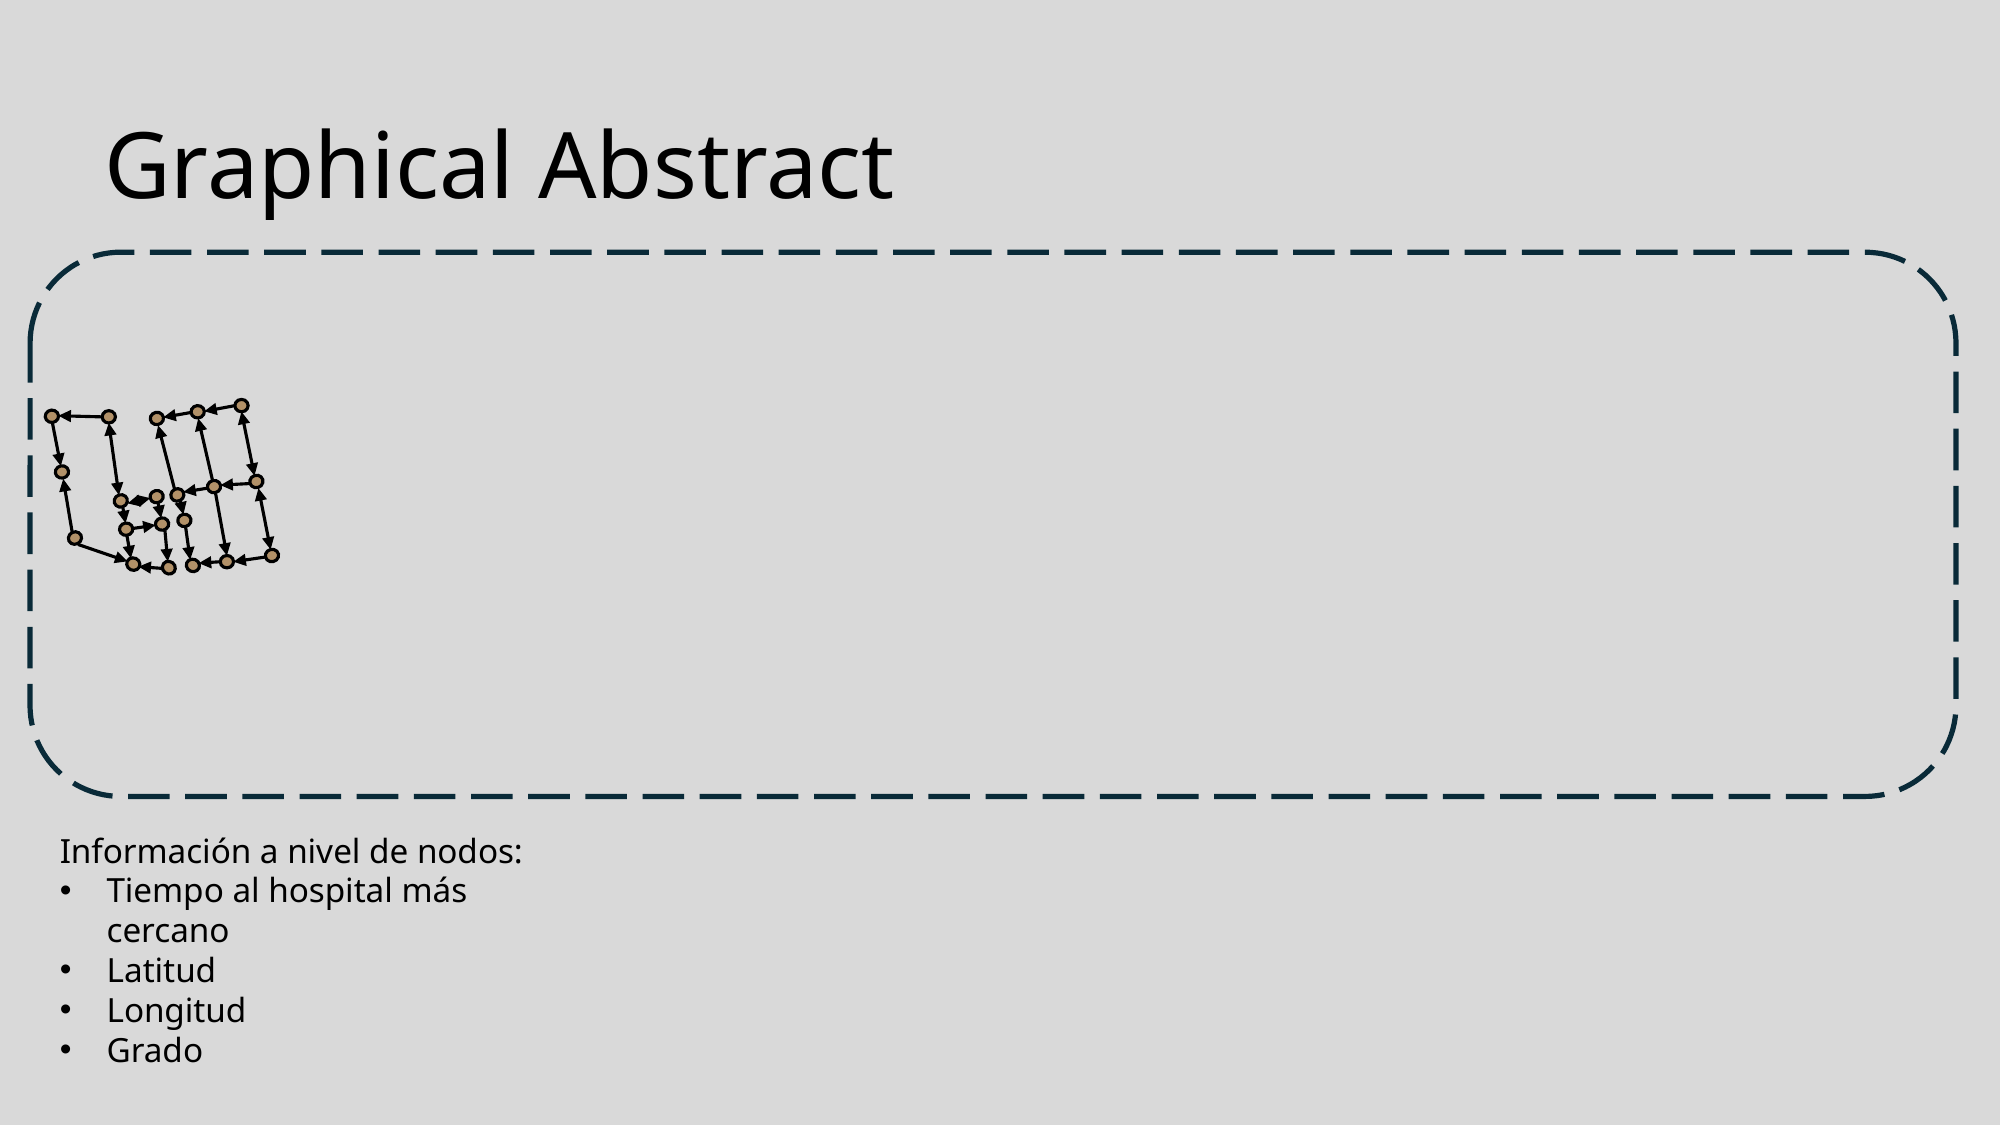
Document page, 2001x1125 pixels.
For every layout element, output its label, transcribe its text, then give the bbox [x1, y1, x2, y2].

text_box Información a nivel de nodos: Tiempo al hospital más cercano Latitud Longitud Grado [45, 822, 592, 1077]
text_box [44, 398, 280, 575]
title Graphical Abstract [89, 59, 1815, 278]
text_box [28, 250, 1958, 798]
